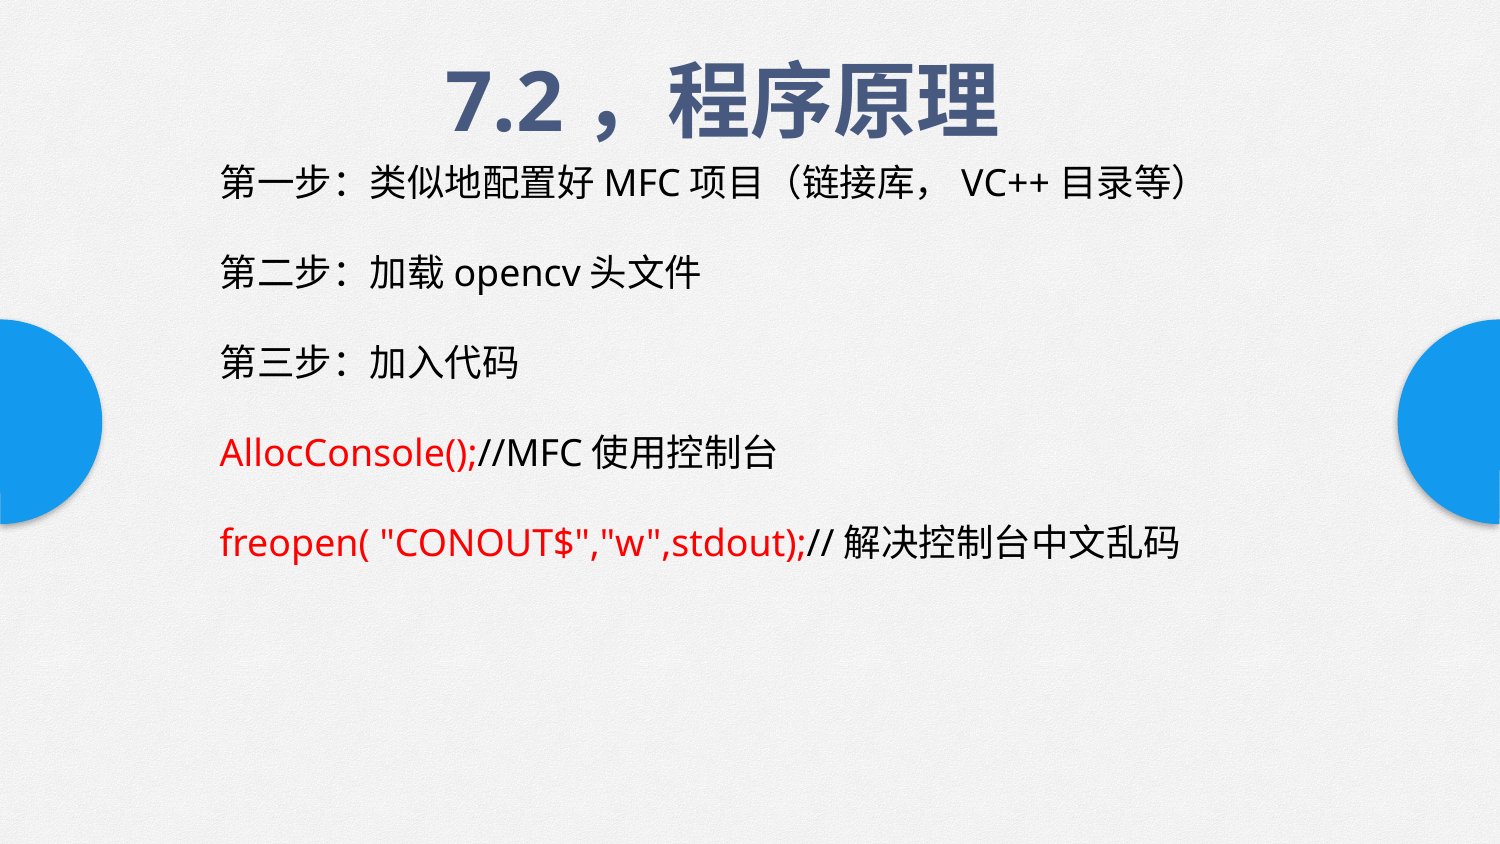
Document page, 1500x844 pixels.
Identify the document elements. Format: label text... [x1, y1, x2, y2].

text_box 7.2，程序原理 [122, 27, 1324, 169]
picture [0, 0, 1500, 844]
text_box 第一步：类似地配置好MFC项目（链接库，VC++目录等） 第二步：加载opencv头文件 第三步：加入代码 AllocConsole();//MFC使用控制台 freopen( "CONOUT$","w",stdout);//解决控制台中文乱码 [204, 152, 1369, 752]
